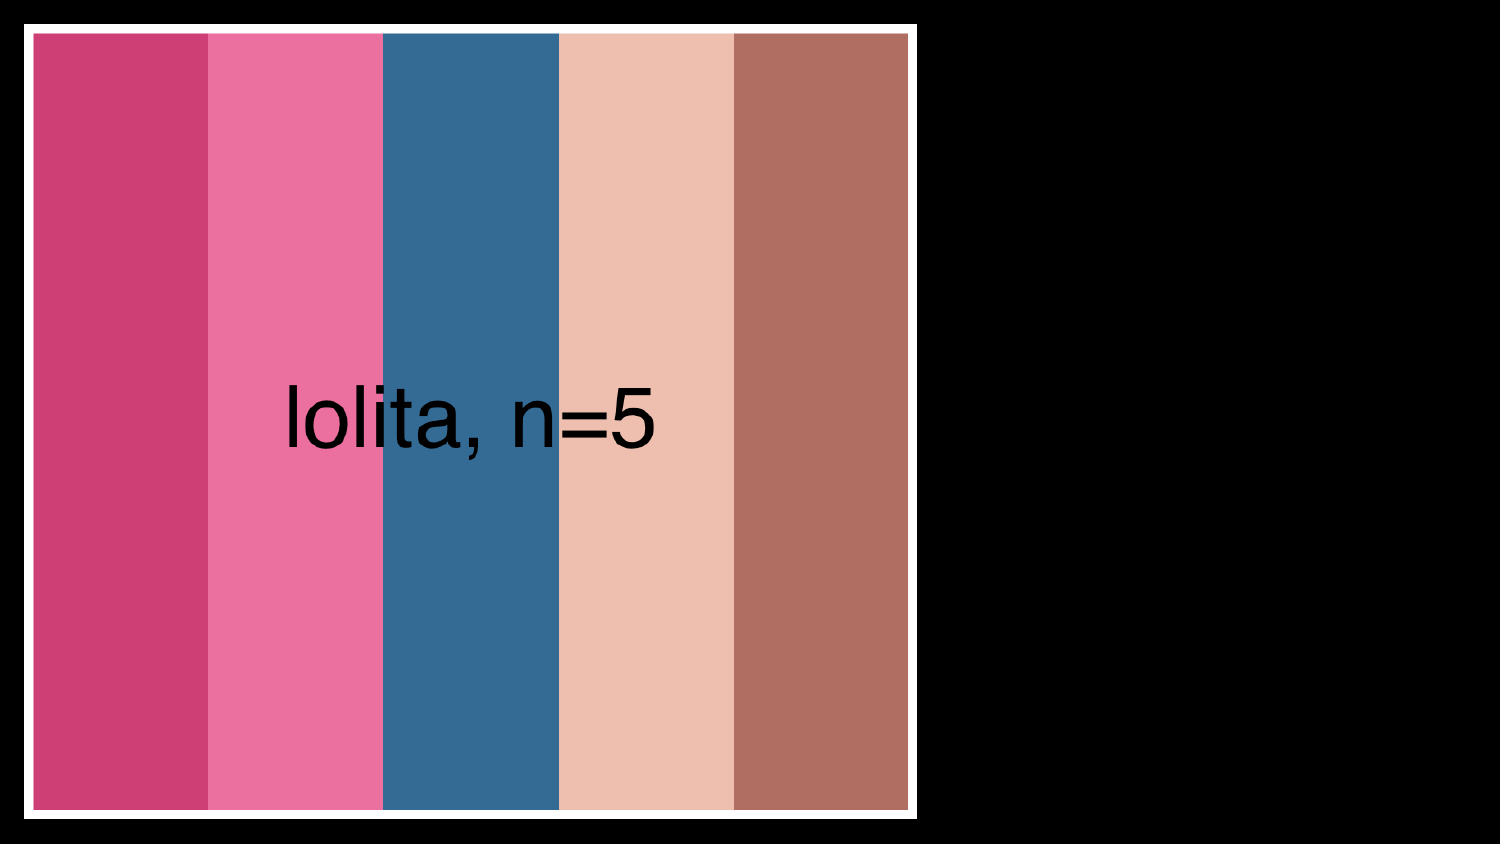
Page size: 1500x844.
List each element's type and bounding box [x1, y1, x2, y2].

picture [24, 24, 917, 819]
